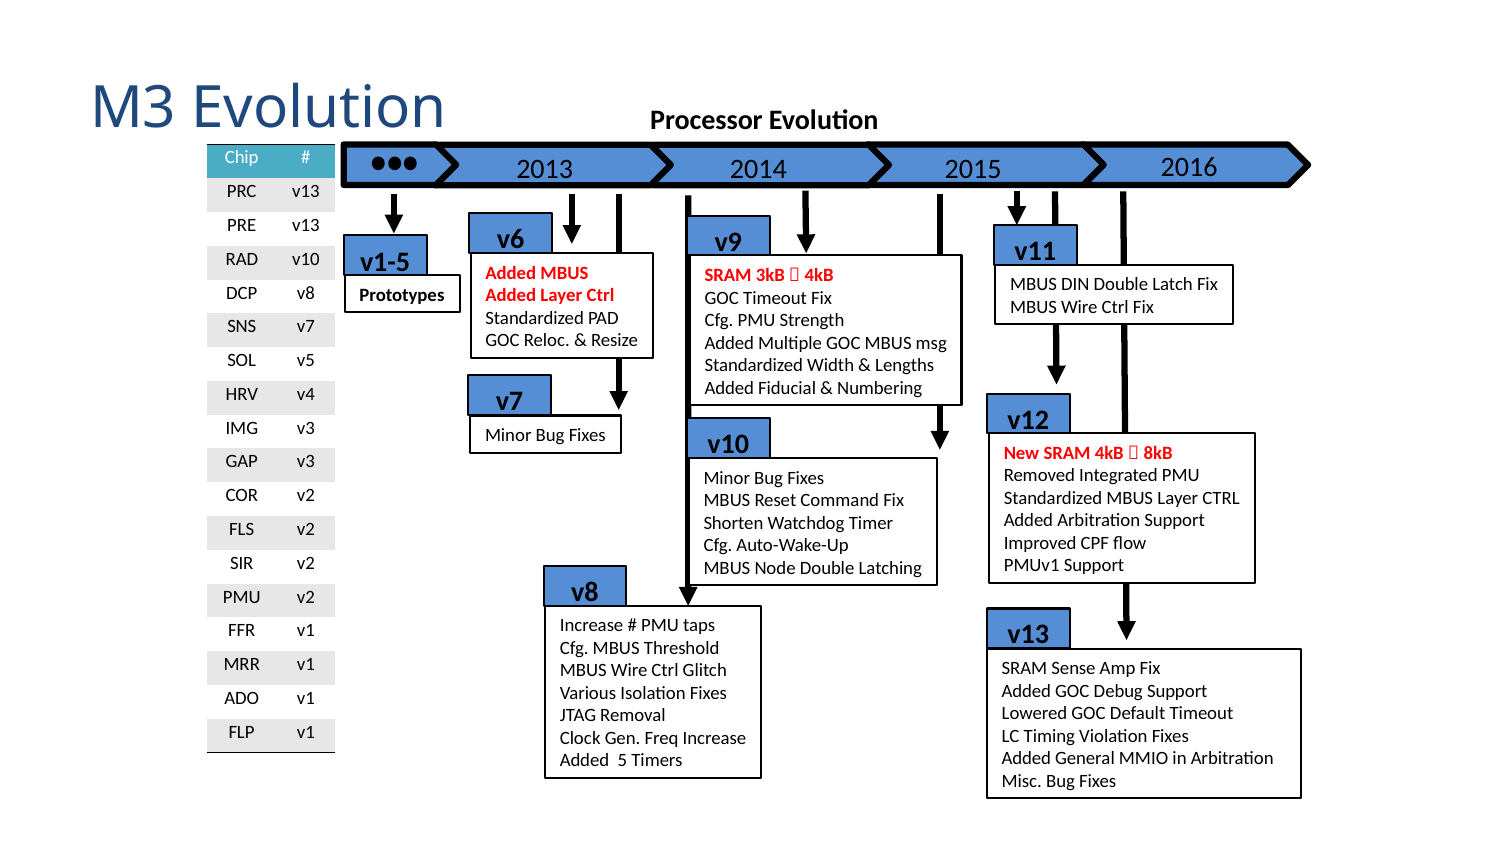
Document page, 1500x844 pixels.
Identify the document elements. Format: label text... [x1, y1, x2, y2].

table_cell SNS [207, 313, 277, 347]
table_header Chip [207, 145, 277, 178]
text_box 2013 [501, 143, 589, 192]
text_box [468, 213, 655, 360]
table_cell SIR [207, 550, 277, 584]
table_cell FLP [207, 719, 277, 752]
table_cell HRV [207, 381, 277, 415]
text_box [802, 146, 889, 186]
title M3 Evolution [75, 33, 1425, 175]
table_cell v2 [277, 584, 335, 617]
table_cell v1 [277, 617, 335, 651]
table_cell PRC [207, 178, 277, 212]
table_cell v13 [277, 212, 335, 246]
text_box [343, 235, 461, 314]
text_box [543, 565, 763, 781]
table_cell v13 [277, 178, 335, 212]
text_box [1122, 594, 1127, 606]
table_cell v3 [277, 448, 335, 482]
table_cell FFR [207, 617, 277, 651]
table_cell ADO [207, 685, 277, 719]
table_cell RAD [207, 246, 277, 280]
text_box [1082, 175, 1145, 186]
text_box [1233, 175, 1298, 186]
table_cell v2 [277, 482, 335, 516]
table_cell IMG [207, 415, 277, 448]
text_box [652, 146, 715, 186]
table_cell FLS [207, 516, 277, 550]
table_cell SOL [207, 347, 277, 381]
table_header # [277, 145, 335, 178]
text_box [375, 159, 382, 168]
text_box Processor Evolution [635, 94, 940, 146]
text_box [1122, 191, 1127, 223]
text_box 2014 [715, 146, 802, 192]
text_box 2015 [929, 142, 1017, 191]
text_box [391, 159, 398, 168]
table_cell COR [207, 482, 277, 516]
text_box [1122, 335, 1127, 392]
table_cell v2 [277, 550, 335, 584]
table_cell v1 [277, 685, 335, 719]
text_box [986, 393, 1258, 585]
table_cell v8 [277, 280, 335, 313]
text_box [870, 146, 929, 185]
table_cell v4 [277, 381, 335, 415]
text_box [686, 417, 939, 587]
table_cell v3 [277, 415, 335, 448]
table_cell MRR [207, 651, 277, 685]
text_box [434, 144, 501, 186]
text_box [686, 215, 965, 408]
table_cell v2 [277, 516, 335, 550]
table_cell GAP [207, 448, 277, 482]
table_cell DCP [207, 280, 277, 313]
text_box [589, 144, 671, 186]
text_box [343, 144, 457, 185]
table_cell PRE [207, 212, 277, 246]
table_cell PMU [207, 584, 277, 617]
table_cell v10 [277, 246, 335, 280]
table_cell v1 [277, 651, 335, 685]
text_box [993, 224, 1235, 326]
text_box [467, 375, 623, 454]
text_box [1017, 144, 1104, 185]
text_box [407, 159, 414, 168]
table_cell v1 [277, 719, 335, 752]
table_cell v7 [277, 313, 335, 347]
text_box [986, 608, 1302, 801]
table_cell v5 [277, 347, 335, 381]
text_box 2016 [1145, 140, 1233, 190]
